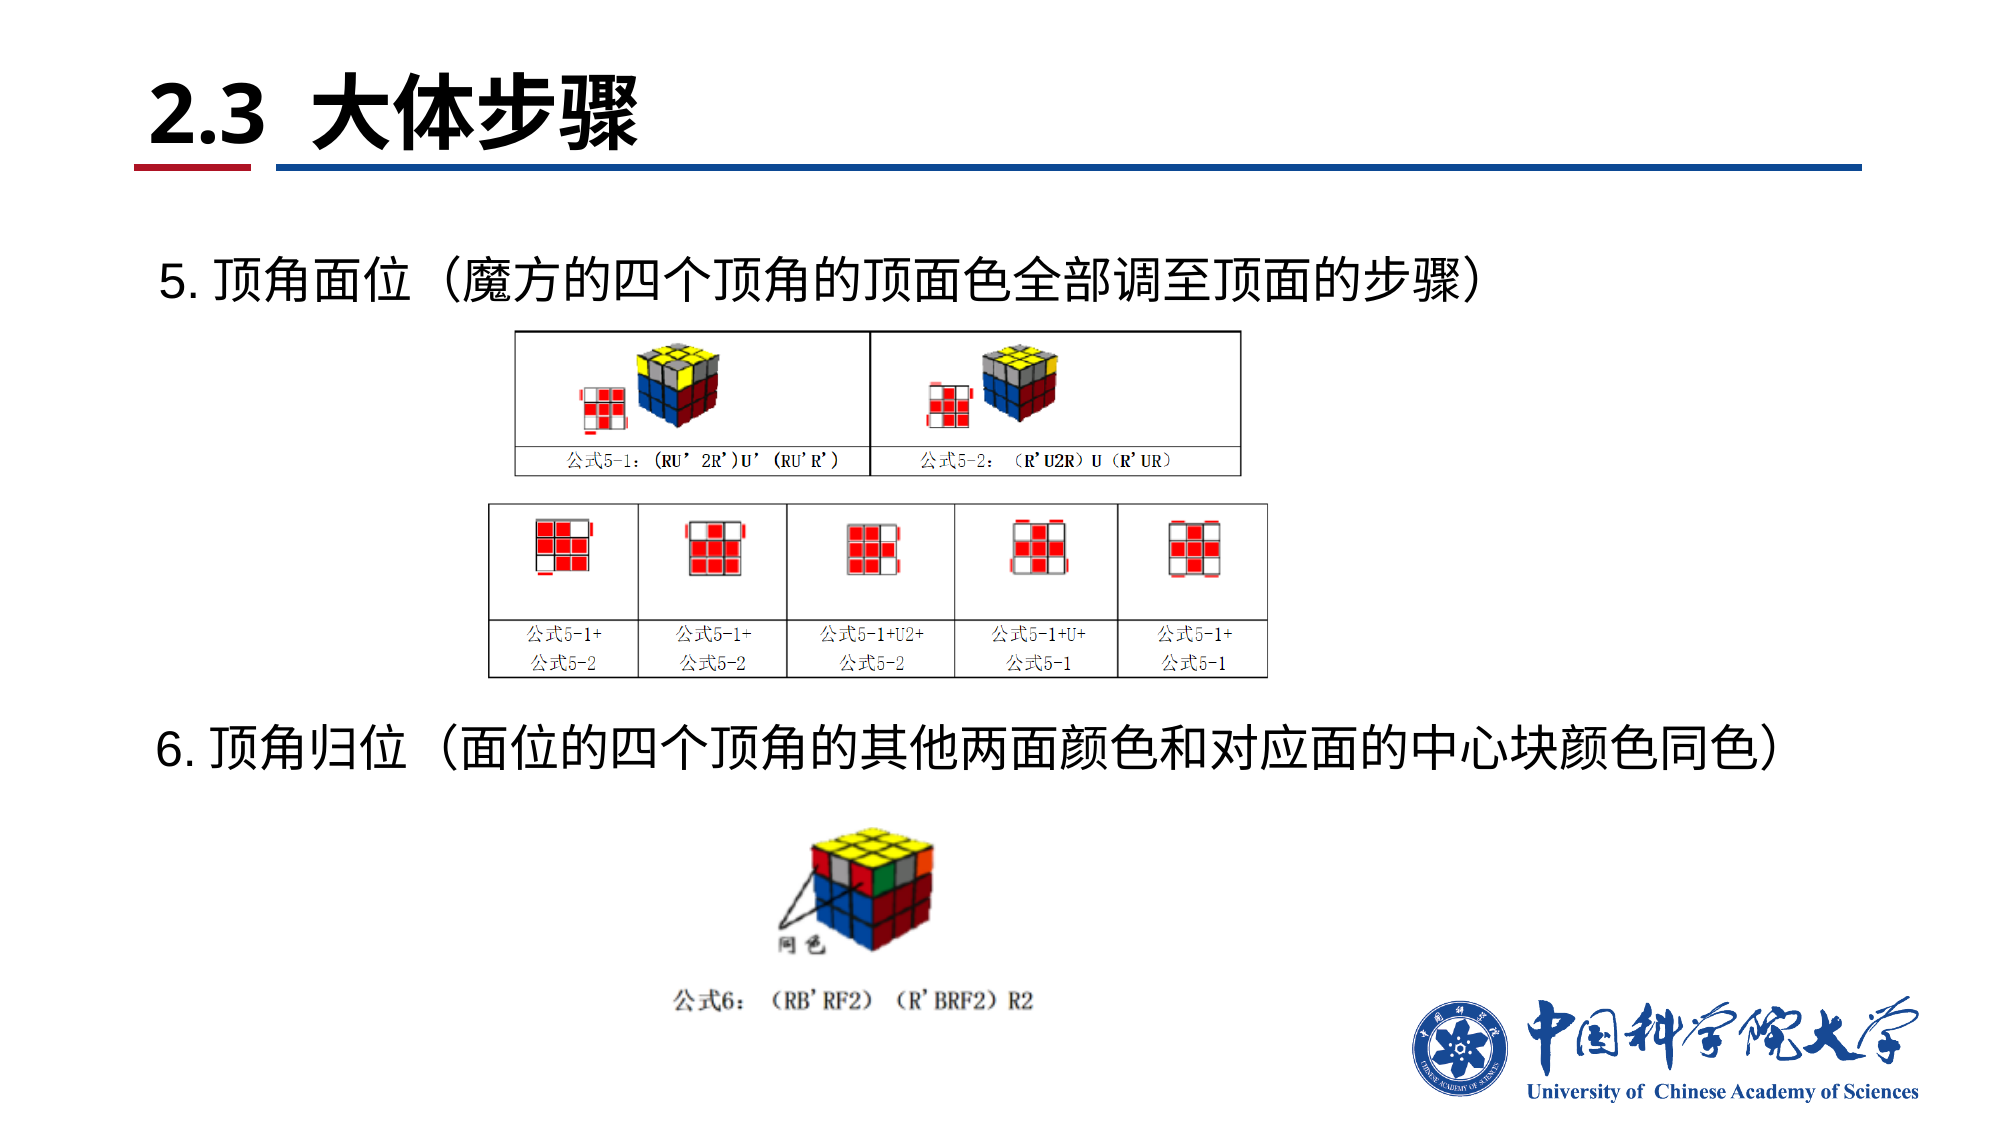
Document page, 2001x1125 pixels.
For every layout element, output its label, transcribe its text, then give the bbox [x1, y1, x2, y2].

text_box 5.顶角面位（魔方的四个顶角的顶面色全部调至顶面的步骤） [143, 241, 1528, 317]
title 2.3 大体步骤 [133, 0, 1863, 168]
text_box 6.顶角归位（面位的四个顶角的其他两面颜色和对应面的中心块颜色同色） [140, 708, 1824, 784]
picture [462, 313, 1296, 700]
picture [611, 827, 1112, 1035]
picture [1412, 996, 1919, 1103]
